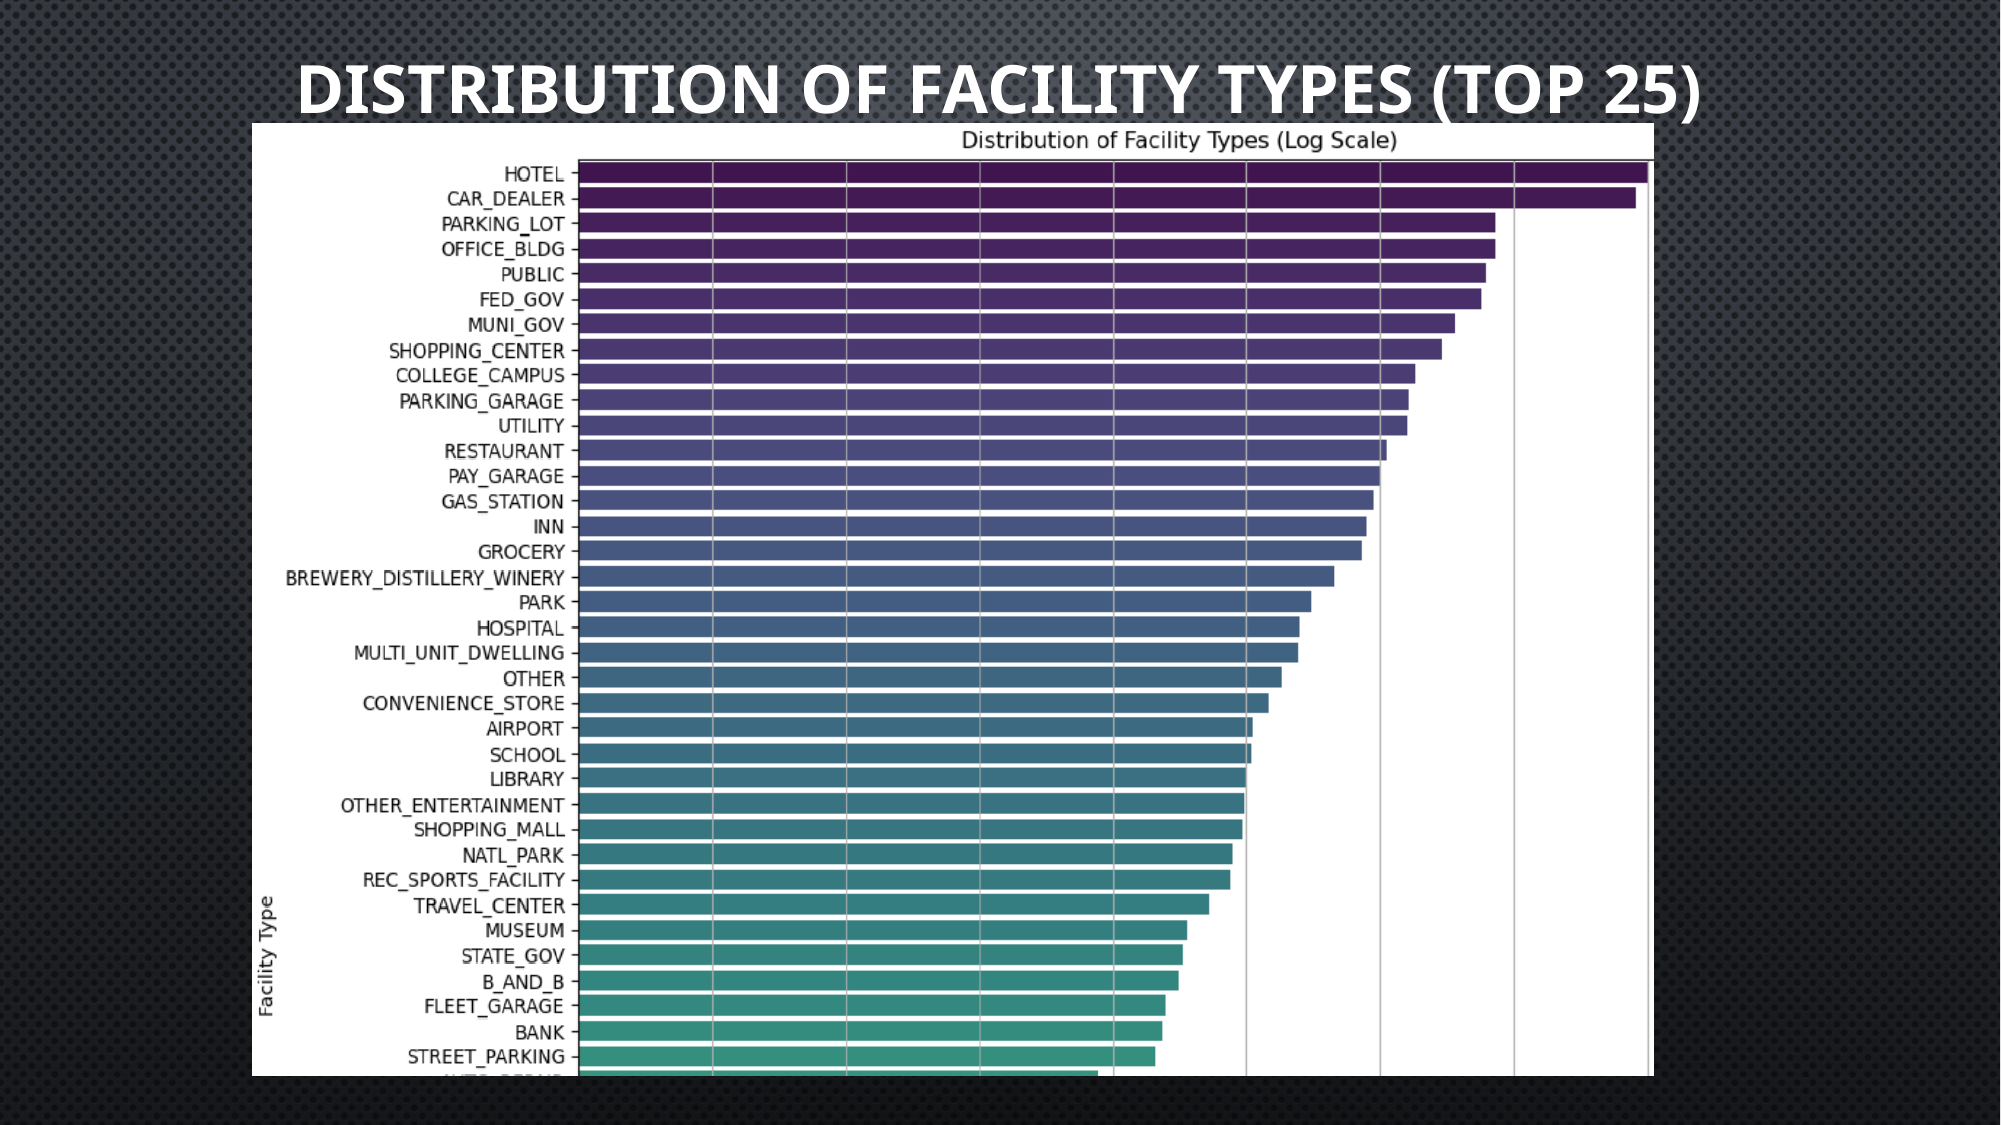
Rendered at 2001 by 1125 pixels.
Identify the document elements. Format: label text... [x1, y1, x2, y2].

title DISTRIBUTION OF FACILITY TYPES (TOP 25) [187, 48, 1813, 124]
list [251, 123, 1654, 1077]
